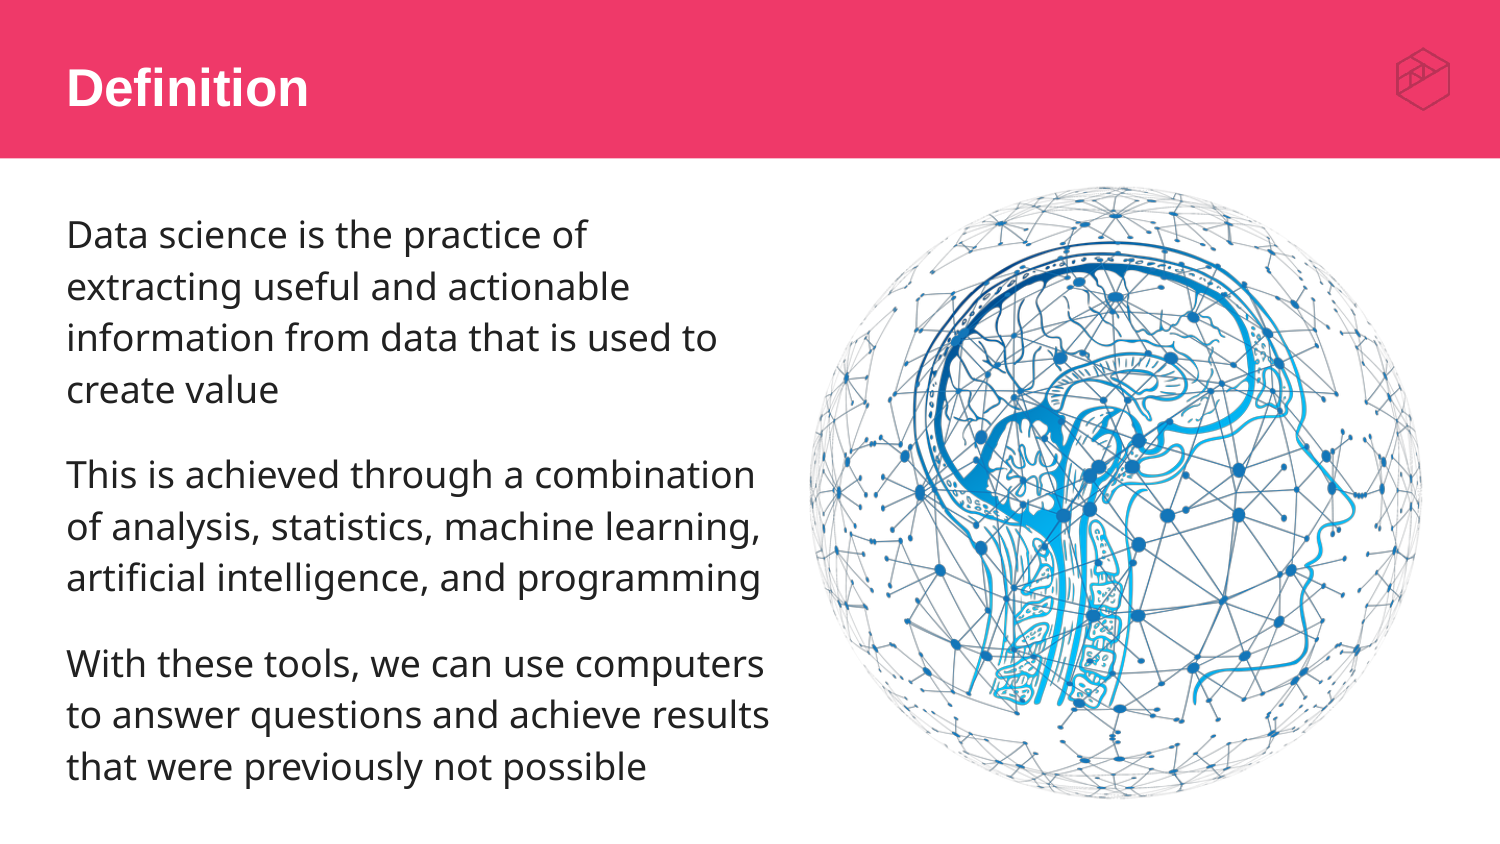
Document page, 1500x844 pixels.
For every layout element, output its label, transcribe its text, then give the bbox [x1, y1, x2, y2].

title Definition [50, 37, 1450, 133]
picture [634, 142, 1500, 810]
list Data science is the practice of extracting useful and actionable information from data that is used to create value This is achieved through a combination of analysis, statistics, machine learning, artificial intelligence, and programming With these tools, we can use computers to answer questions and achieve results that were previously not possible [50, 188, 629, 750]
